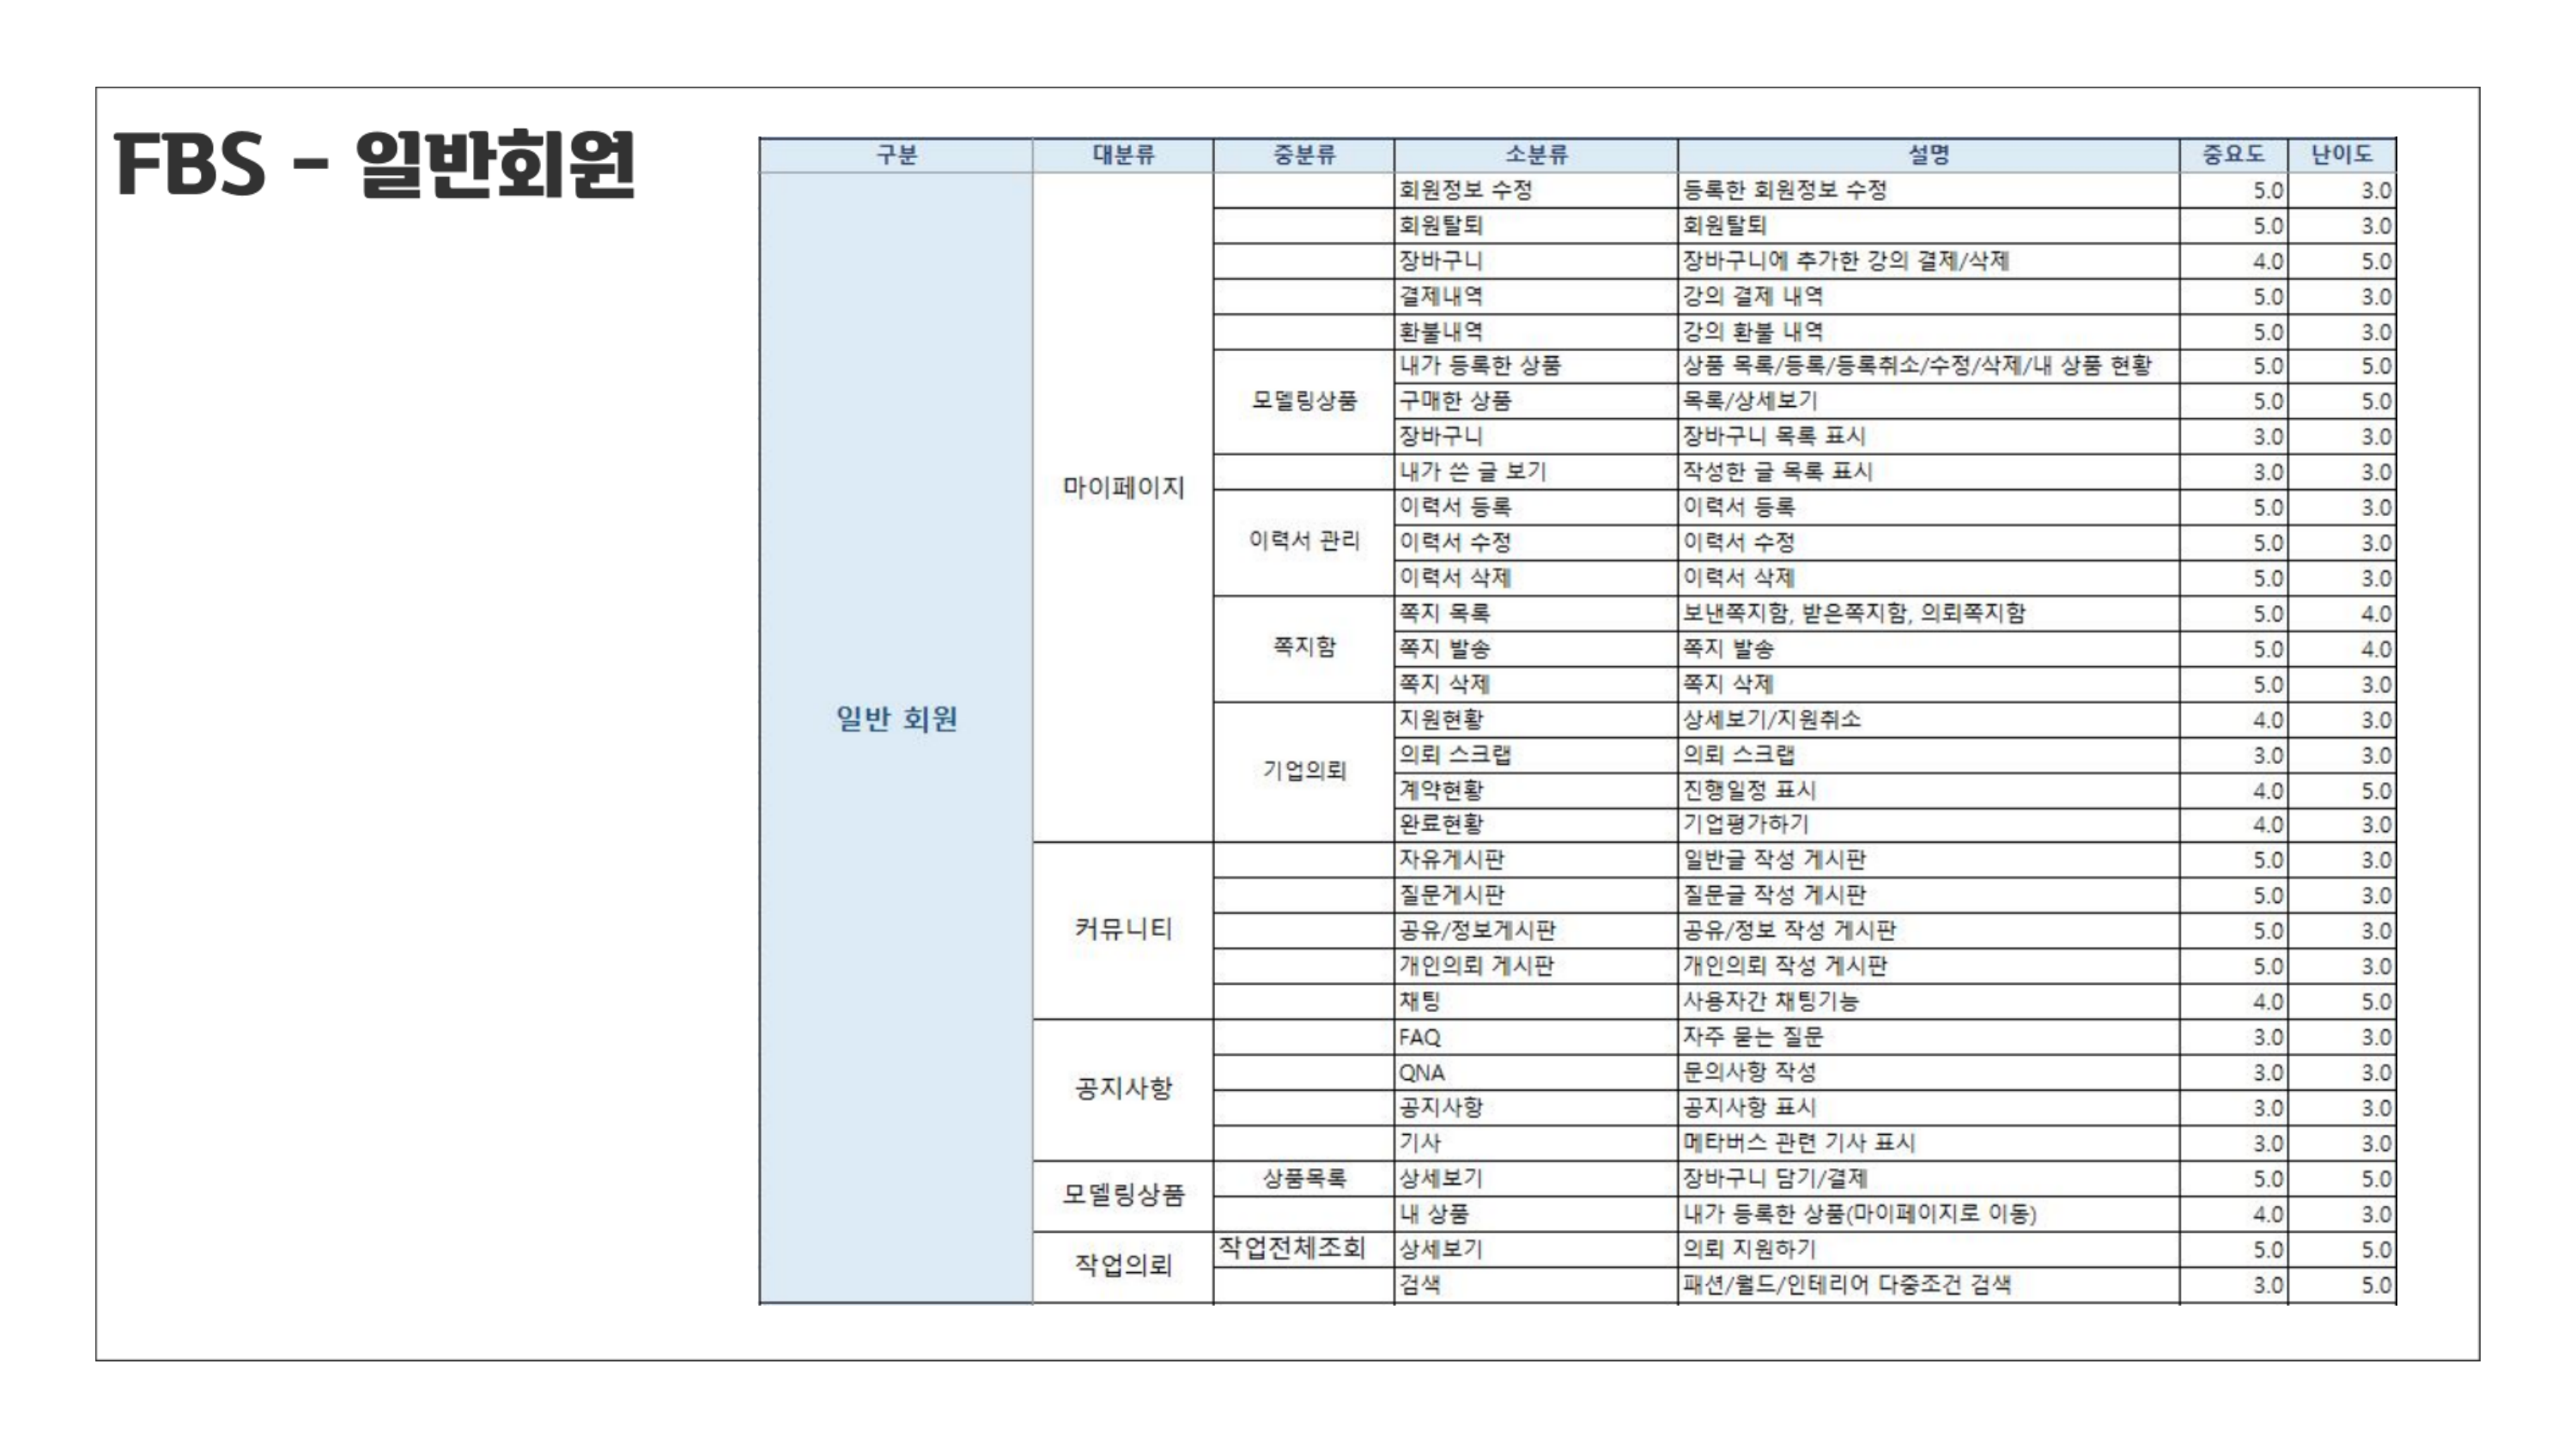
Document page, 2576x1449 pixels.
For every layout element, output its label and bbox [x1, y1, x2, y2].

picture [0, 98, 672, 239]
text_box [94, 87, 2481, 1361]
text_box [757, 136, 2397, 1307]
